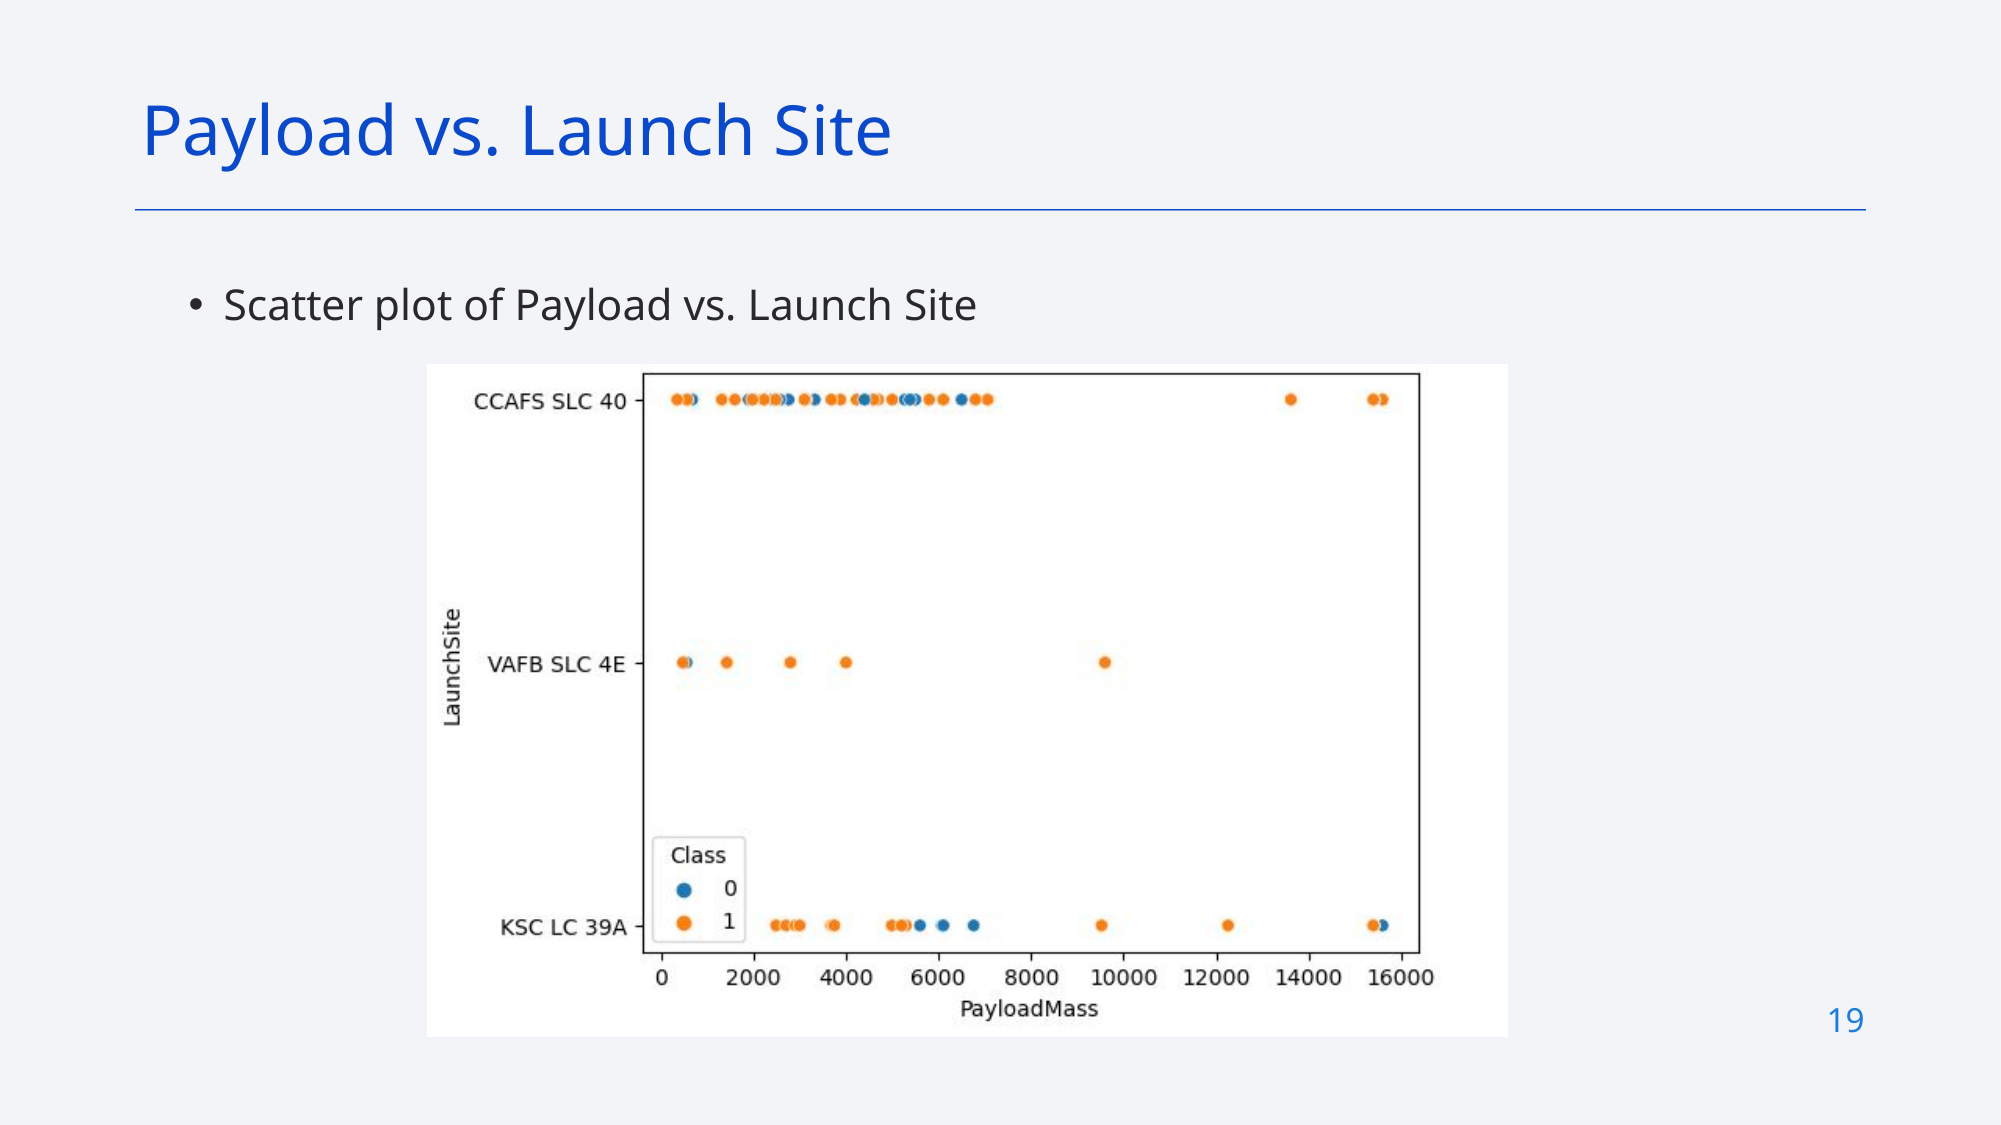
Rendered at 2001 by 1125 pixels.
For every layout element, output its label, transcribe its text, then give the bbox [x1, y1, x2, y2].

slide_number 19 [1429, 988, 1880, 1055]
list Scatter plot of Payload vs. Launch Site [173, 270, 1762, 337]
picture [0, 0, 2001, 1125]
text_box Payload vs. Launch Site [126, 88, 1852, 179]
